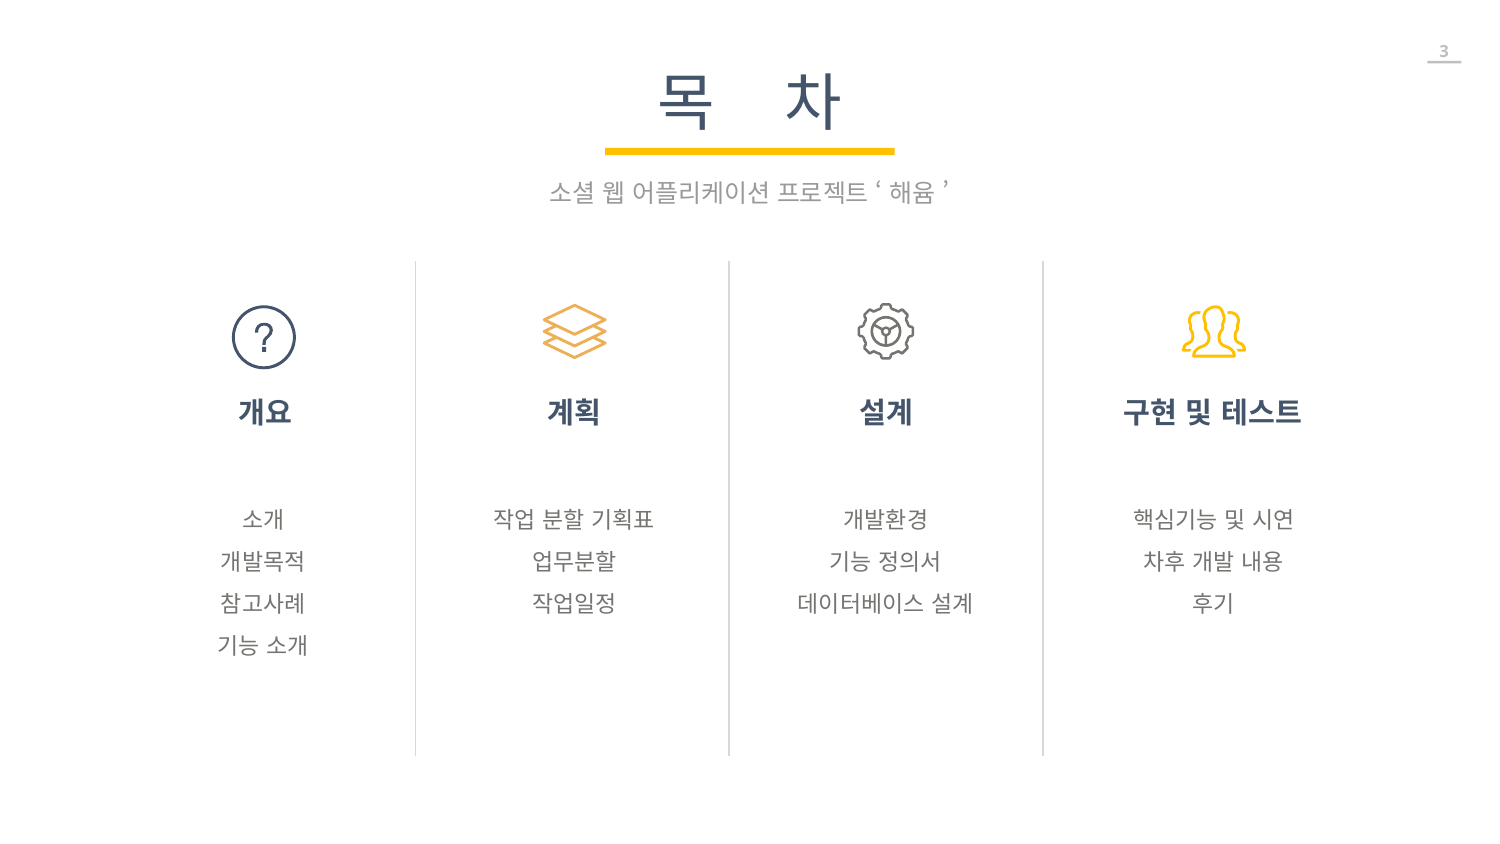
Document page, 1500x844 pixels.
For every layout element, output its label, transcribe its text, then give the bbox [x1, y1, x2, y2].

text_box [1192, 305, 1236, 358]
text_box 목 차 [562, 60, 938, 142]
text_box [1188, 311, 1201, 343]
text_box 구현 및 테스트 [1073, 391, 1353, 431]
text_box 개요 [199, 391, 331, 431]
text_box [415, 260, 1044, 757]
text_box [605, 147, 895, 156]
text_box [1182, 347, 1192, 352]
text_box [231, 305, 296, 370]
text_box 소셜 웹 어플리케이션 프로젝트 ‘ 해윰 ’ [320, 174, 1180, 242]
text_box 소개 개발목적 참고사례 기능 소개 [147, 484, 380, 653]
text_box 핵심기능 및 시연 차후 개발 내용 후기 [1083, 484, 1344, 612]
text_box [1236, 348, 1247, 352]
text_box [1227, 311, 1240, 343]
